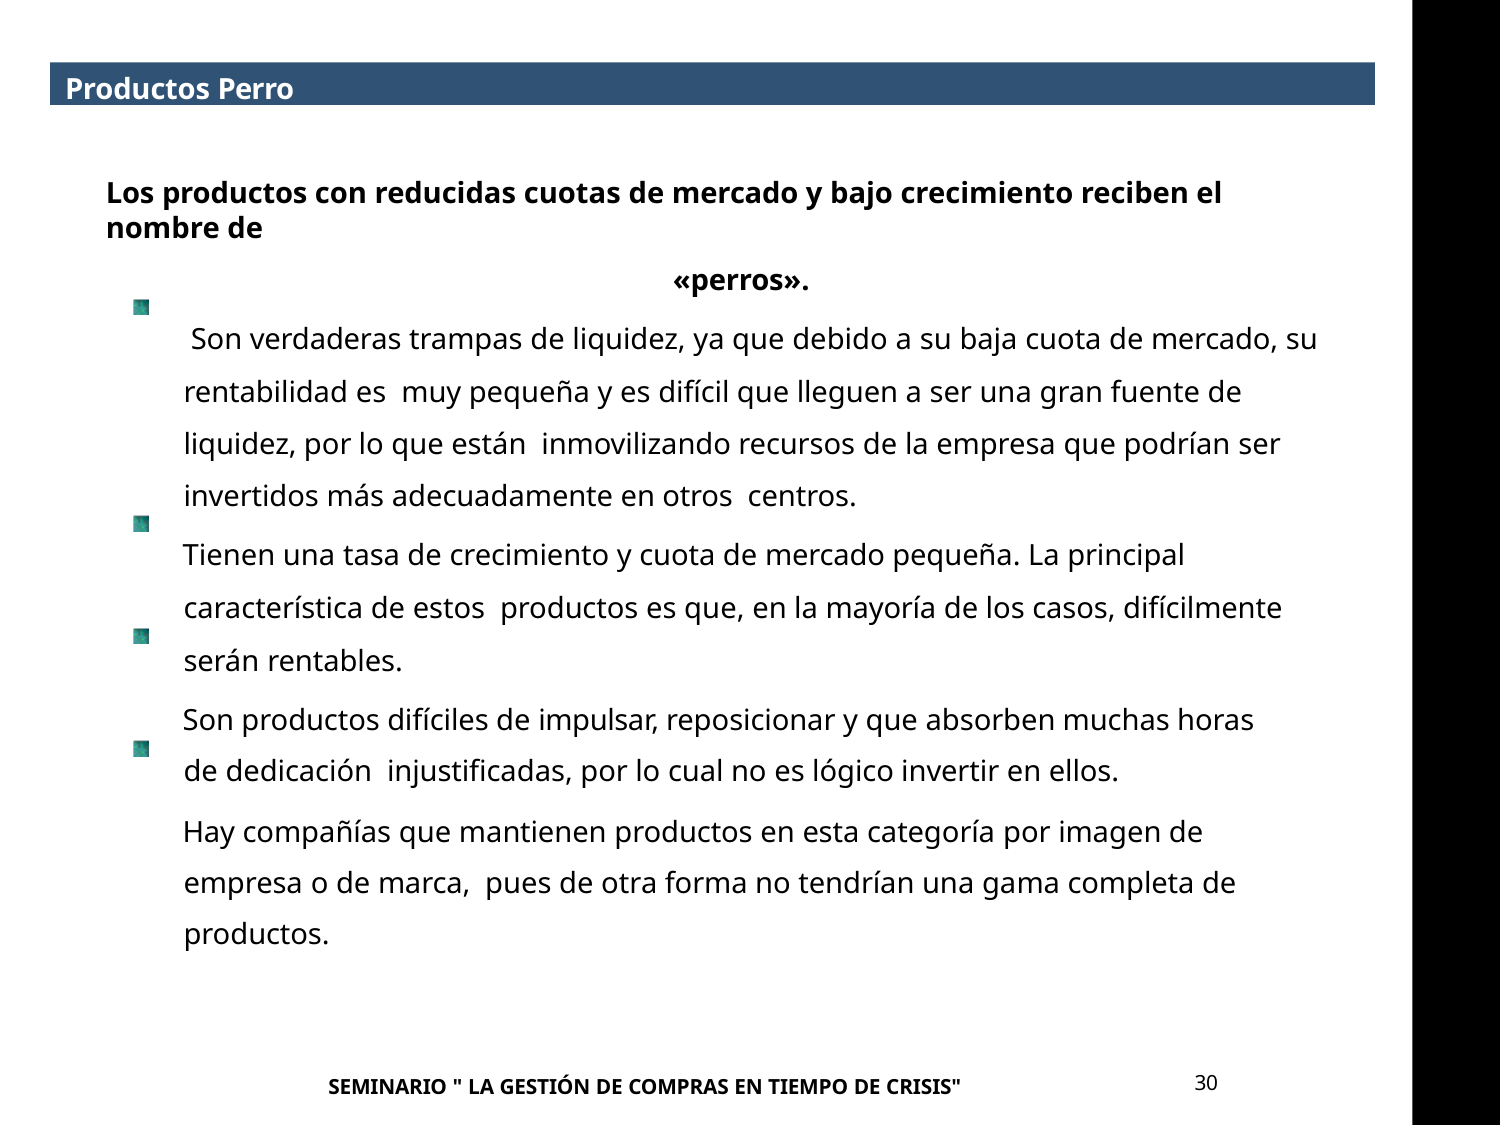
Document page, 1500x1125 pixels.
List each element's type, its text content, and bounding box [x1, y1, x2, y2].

picture [129, 624, 150, 645]
text_box Los productos con reducidas cuotas de mercado y bajo crecimiento reciben el nombre de «perros». Son verdaderas trampas de liquidez, ya que debido a su baja cuota de mercado, su rentabilidad es muy pequeña y es difícil que lleguen a ser una gran fuente de liquidez, por lo que están inmovilizando recursos de la empresa que podrían ser invertidos más adecuadamente en otros centros. Tienen una tasa de crecimiento y cuota de mercado pequeña. La principal característica de estos productos es que, en la mayoría de los casos, difícilmente serán rentables. Son productos difíciles de impulsar, reposicionar y que absorben muchas horas de dedicación injustificadas, por lo cual no es lógico invertir en ellos. Hay compañías que mantienen productos en esta categoría por imagen de empresa o de marca, pues de otra forma no tendrían una gama completa de productos. [103, 155, 1334, 951]
slide_number 25 [1177, 1068, 1224, 1125]
text_box Productos Perro [50, 62, 1375, 105]
picture [129, 295, 150, 315]
picture [129, 511, 150, 532]
picture [129, 736, 150, 757]
footer SEMINARIO " LA GESTIÓN DE COMPRAS EN TIEMPO DE CRISIS" [326, 1073, 1008, 1125]
